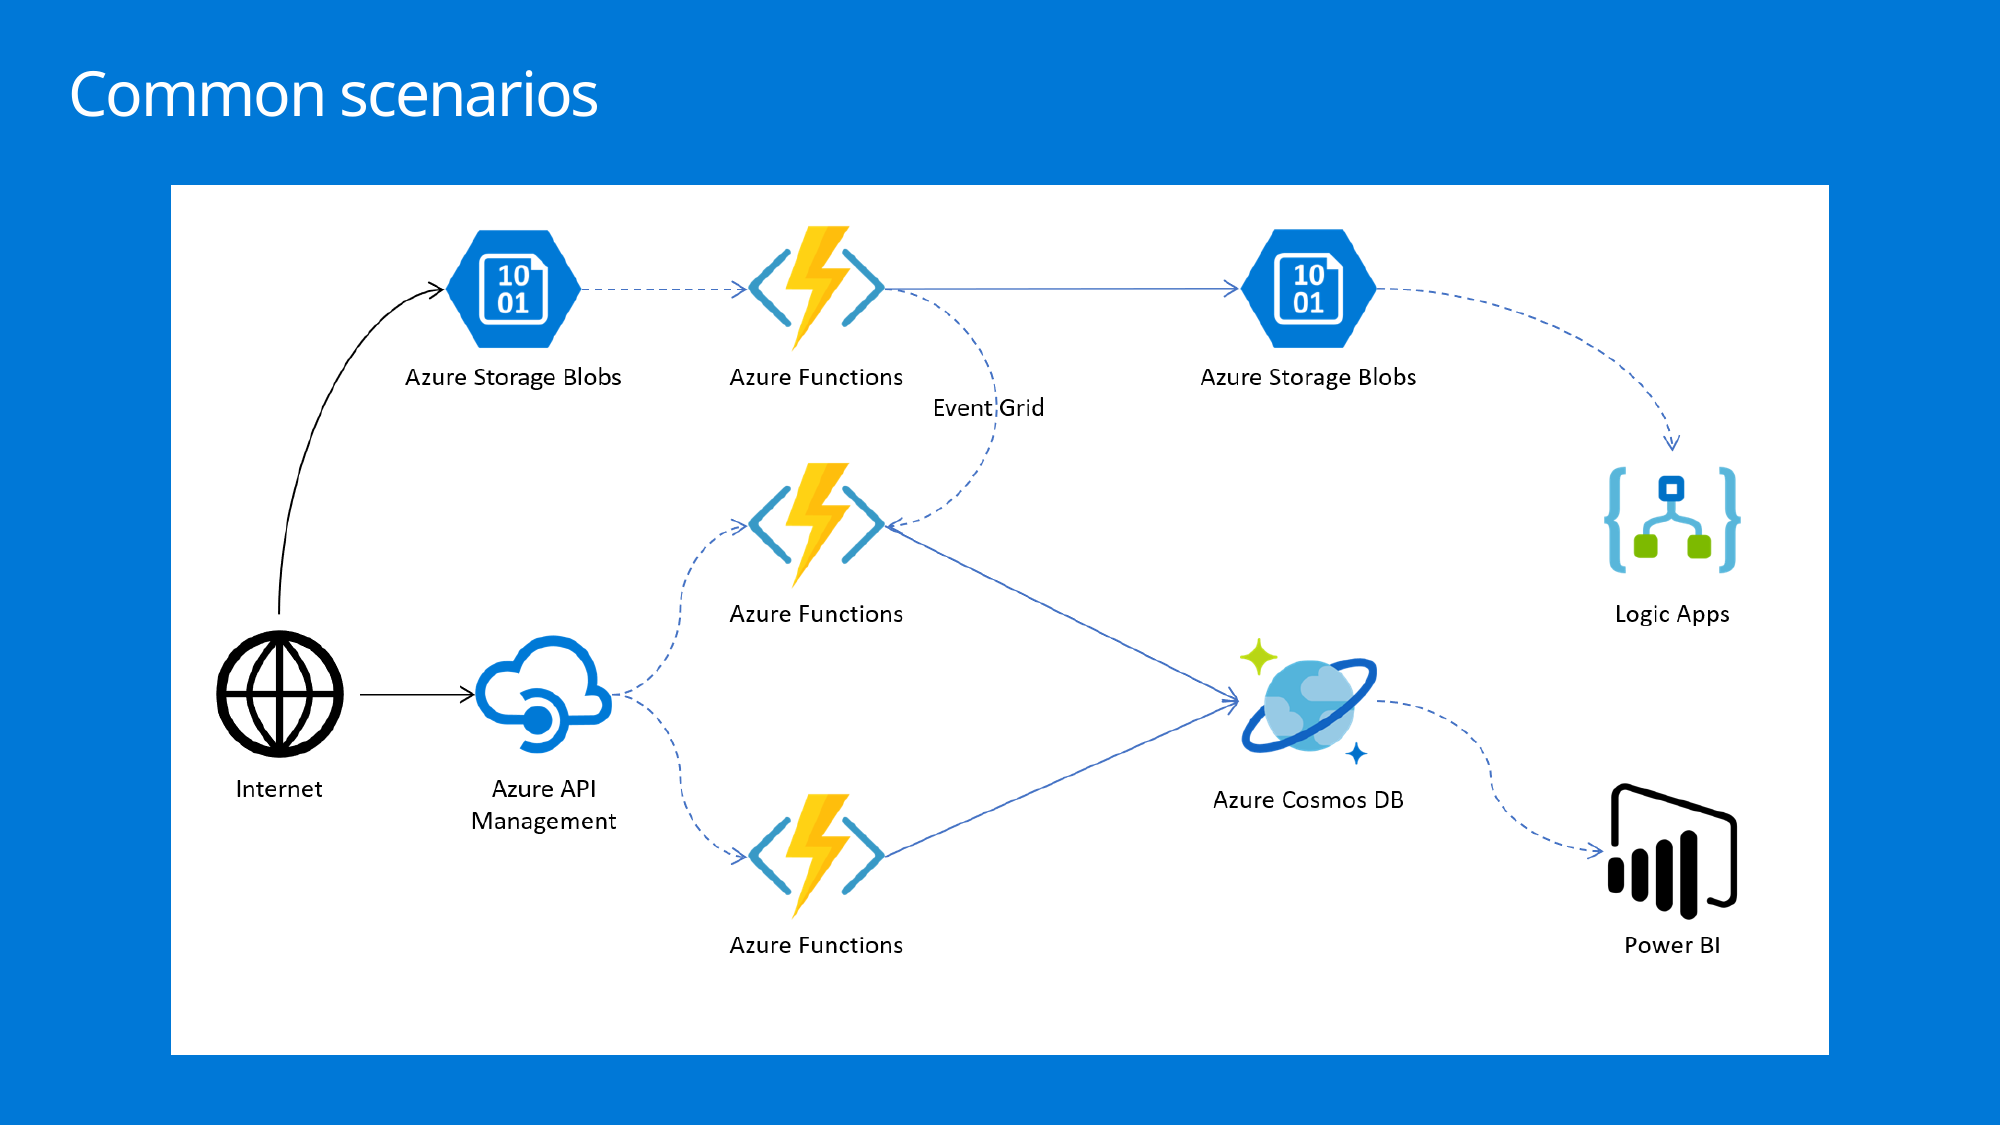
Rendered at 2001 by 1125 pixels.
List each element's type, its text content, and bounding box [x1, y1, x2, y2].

picture [171, 185, 1829, 1056]
title Common scenarios [44, 47, 1957, 196]
